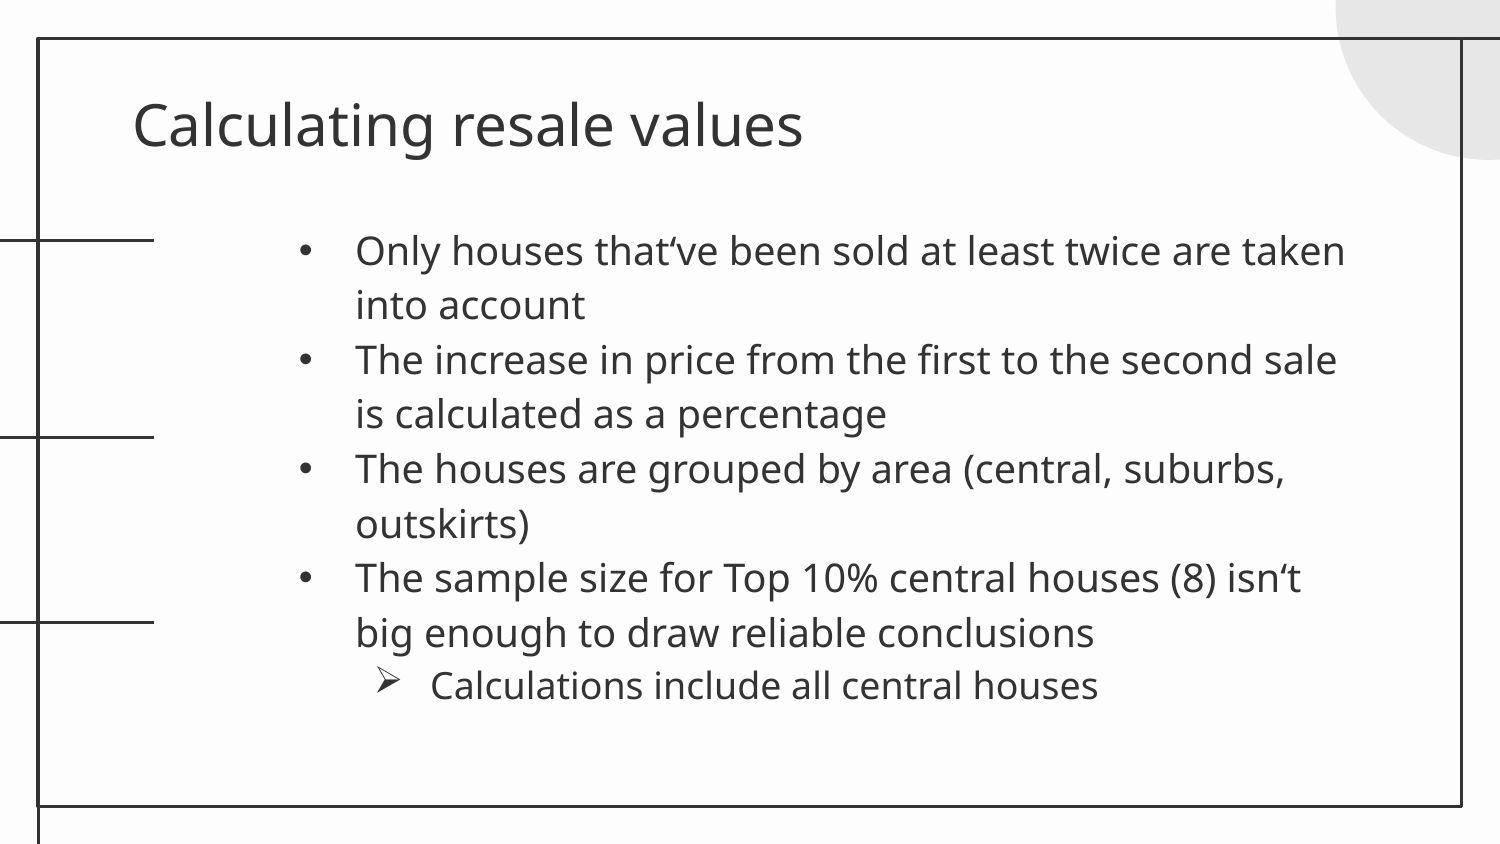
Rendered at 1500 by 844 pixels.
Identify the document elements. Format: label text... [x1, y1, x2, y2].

title Calculating resale values [116, 72, 1382, 167]
subtitle Only houses that‘ve been sold at least twice are taken into account The increase in price from the first to the second sale is calculated as a percentage The houses are grouped by area (central, suburbs, outskirts) The sample size for Top 10% central houses (8) isn‘t big enough to draw reliable conclusions Calculations include all central houses [283, 203, 1369, 727]
